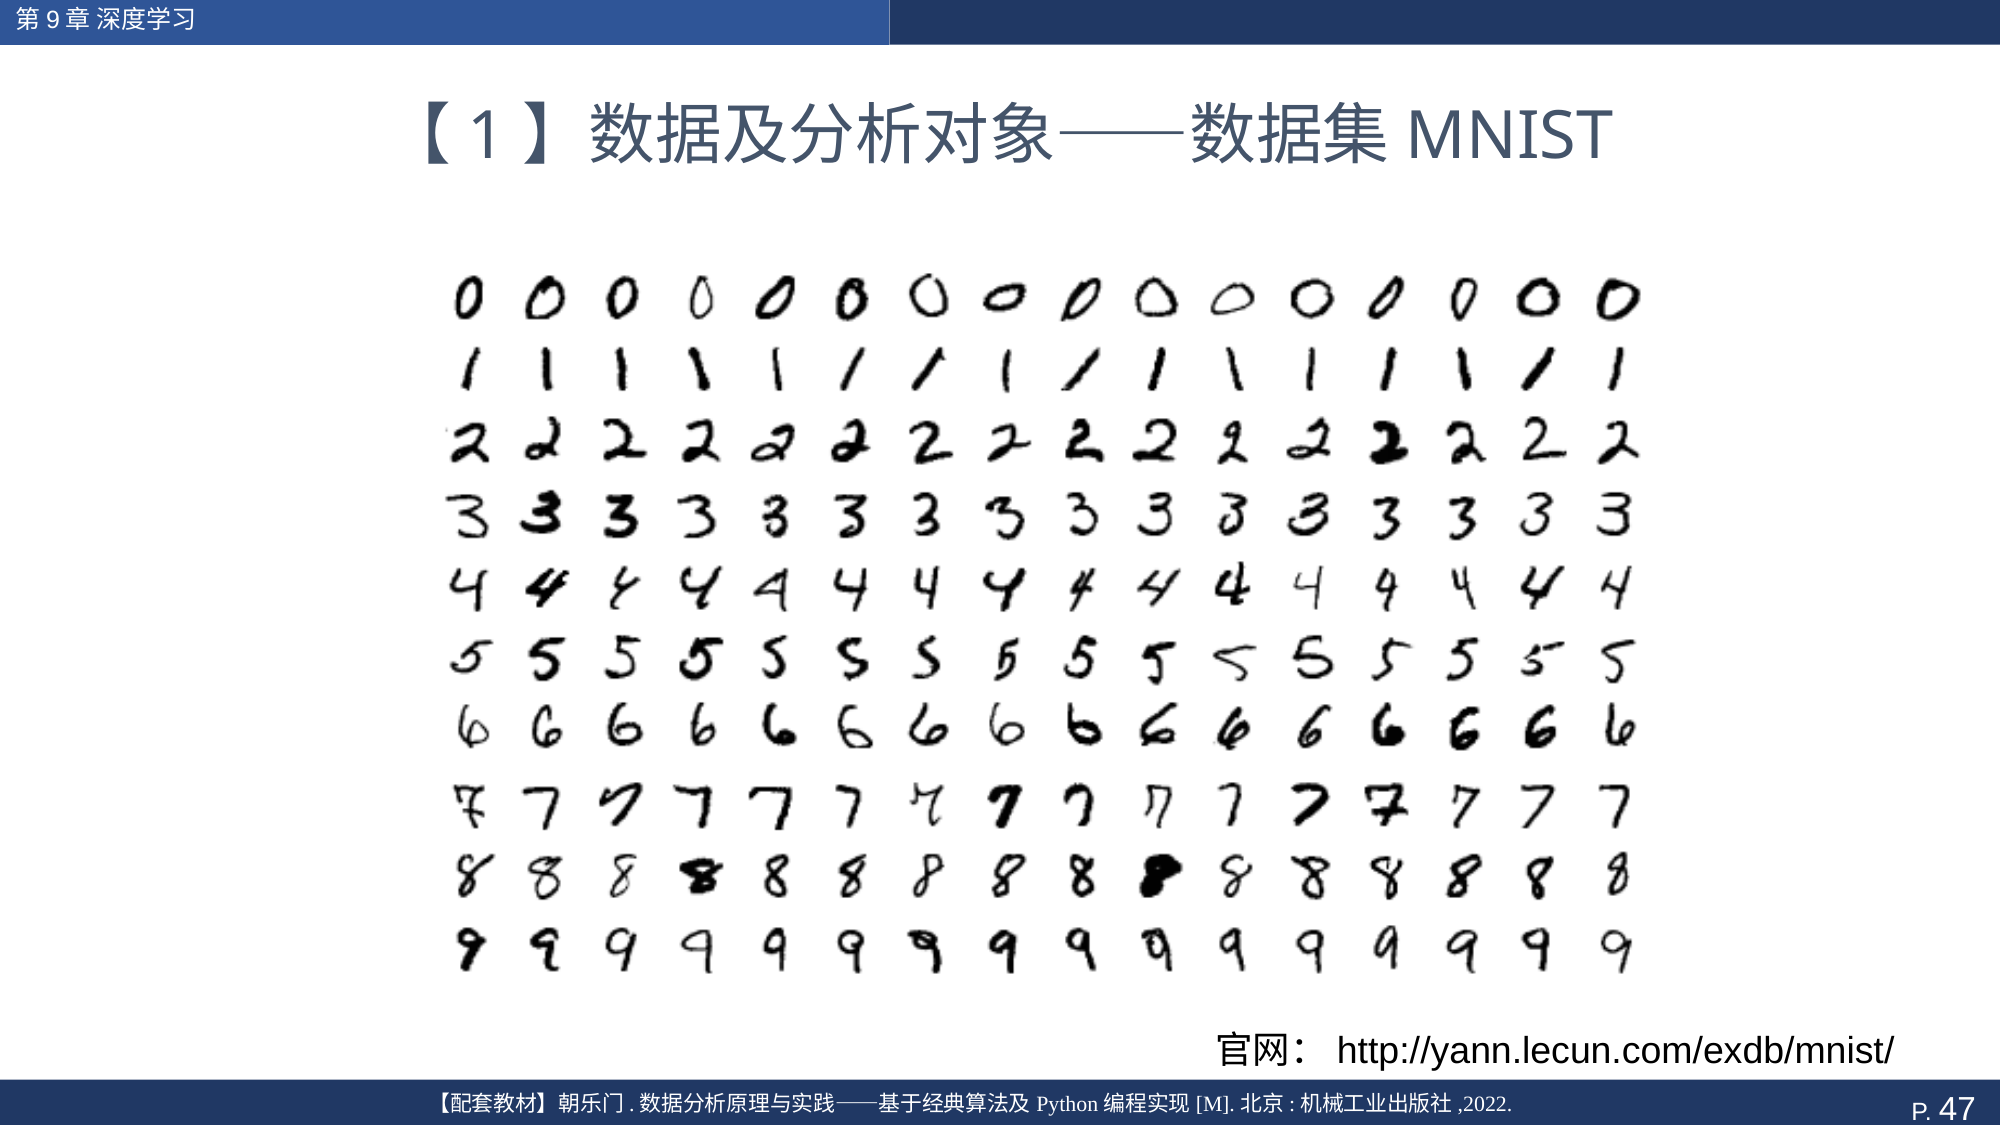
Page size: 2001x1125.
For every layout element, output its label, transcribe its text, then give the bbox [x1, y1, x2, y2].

text_box 官网：http://yann.lecun.com/exdb/mnist/ [1141, 1019, 1969, 1079]
title 【1】数据及分析对象——数据集MNIST [64, 64, 1934, 200]
list 第9章 深度学习 [0, 0, 725, 43]
picture [381, 245, 1669, 1028]
